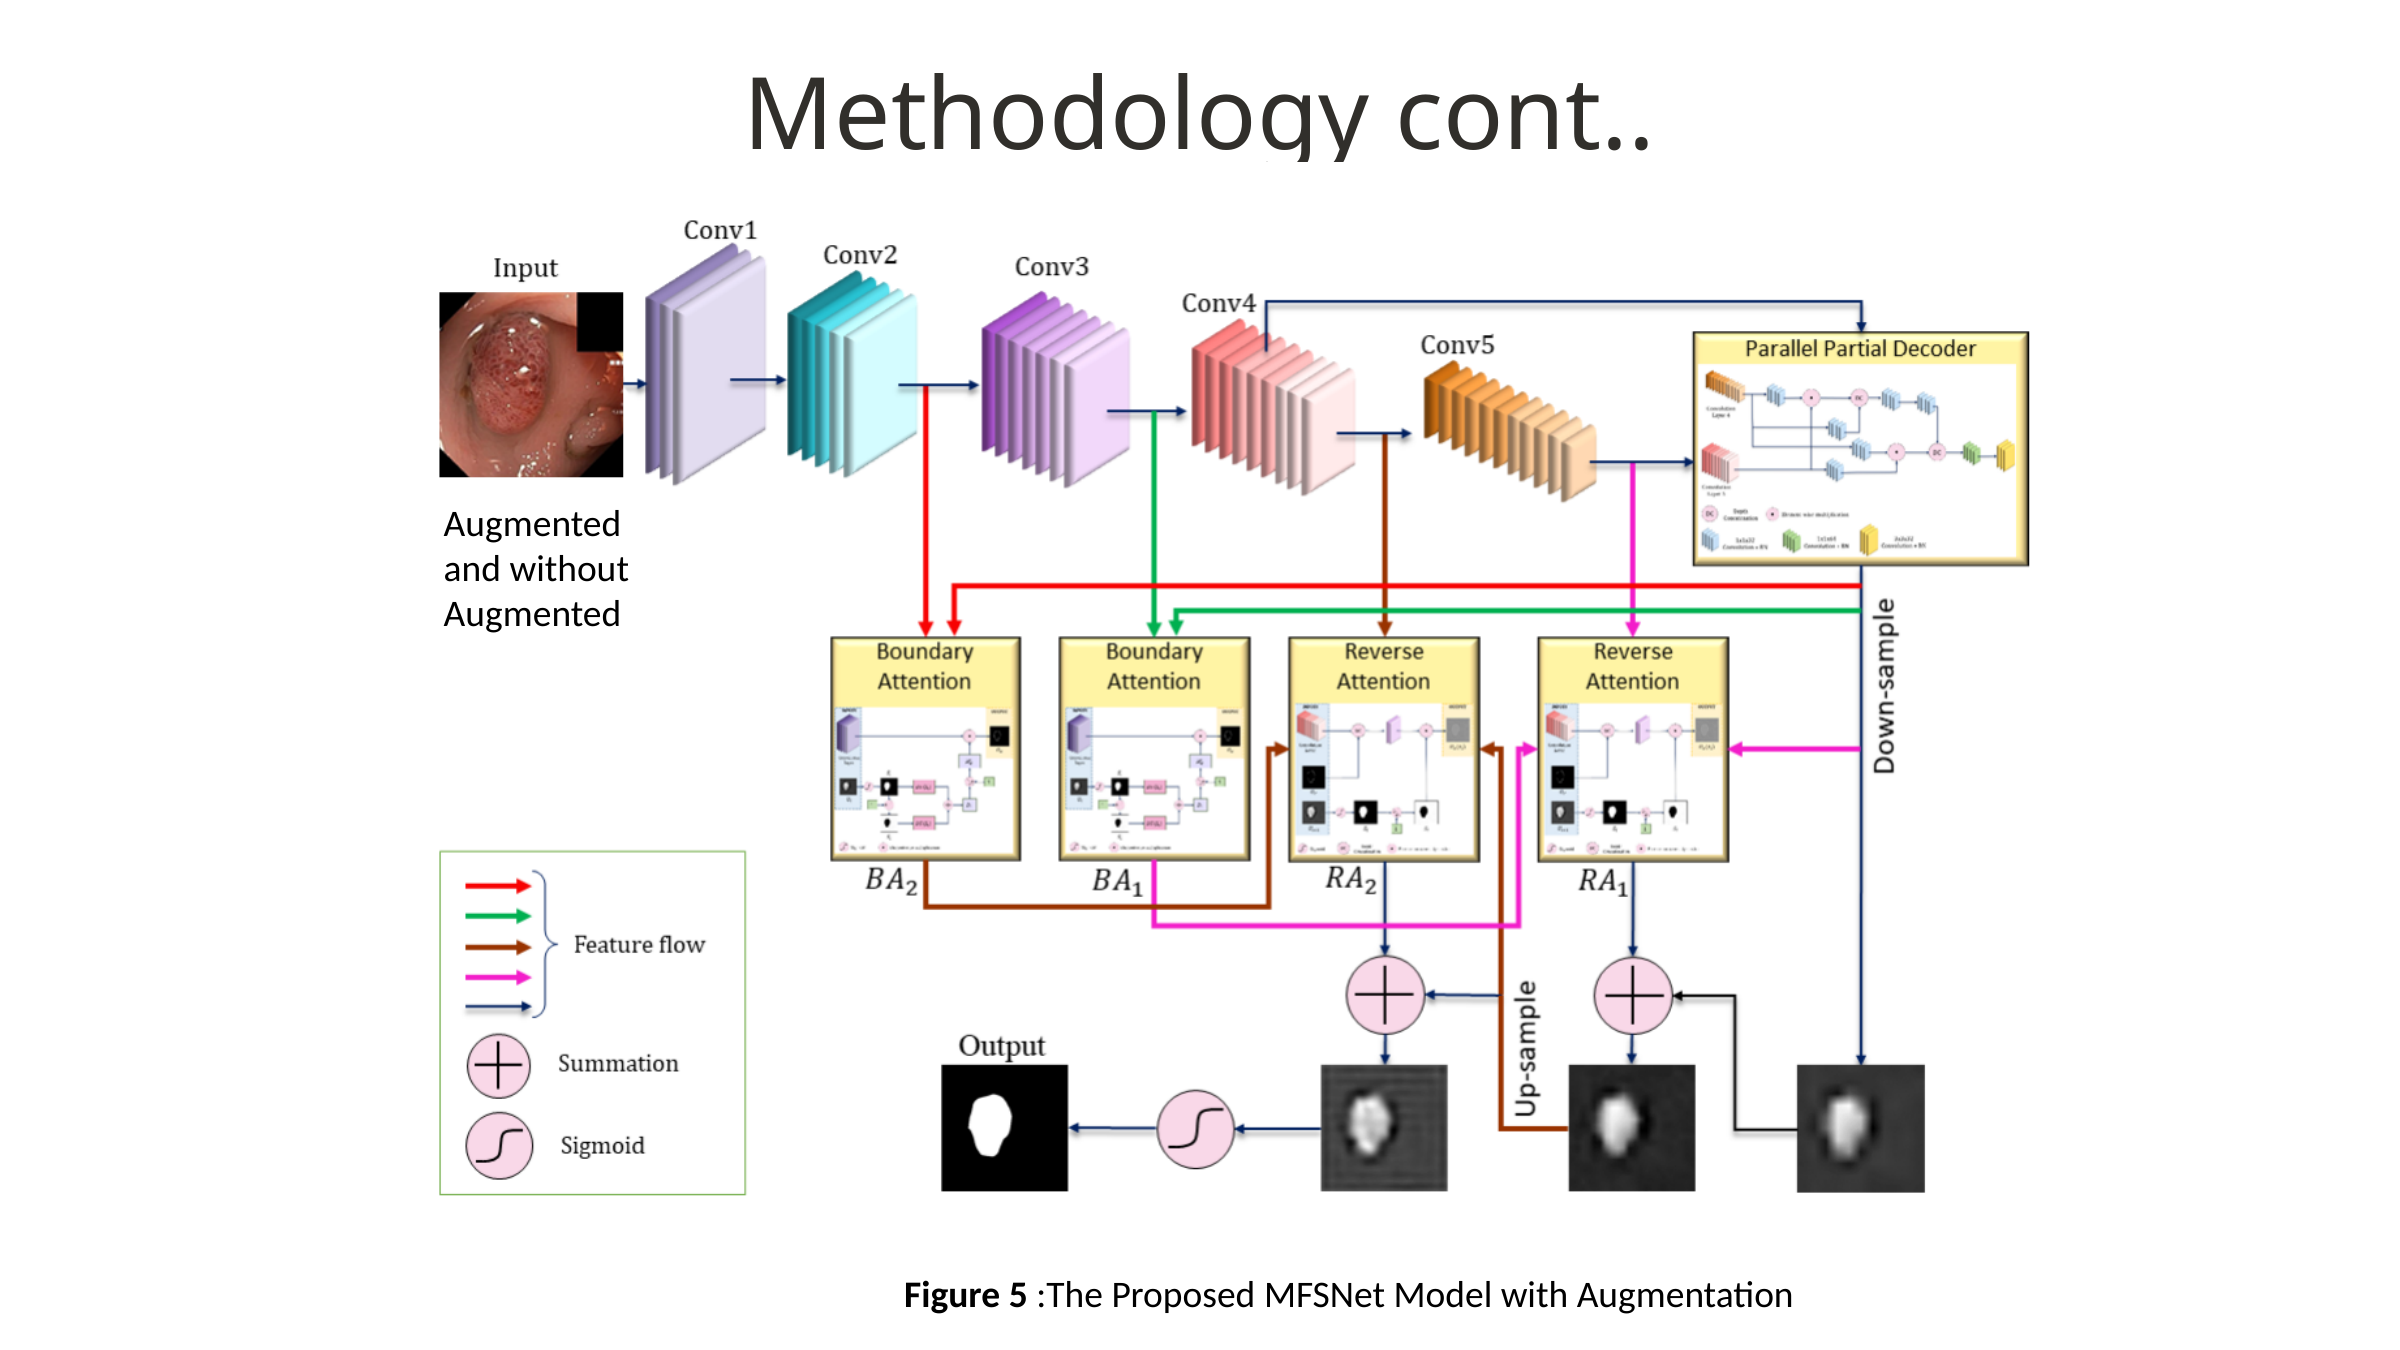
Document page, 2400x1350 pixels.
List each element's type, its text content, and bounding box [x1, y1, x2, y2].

text_box Methodology cont.. [0, 0, 2400, 163]
text_box Figure 5 :The Proposed MFSNet Model with Augmentation [889, 1262, 1810, 1323]
picture [407, 162, 2058, 1228]
